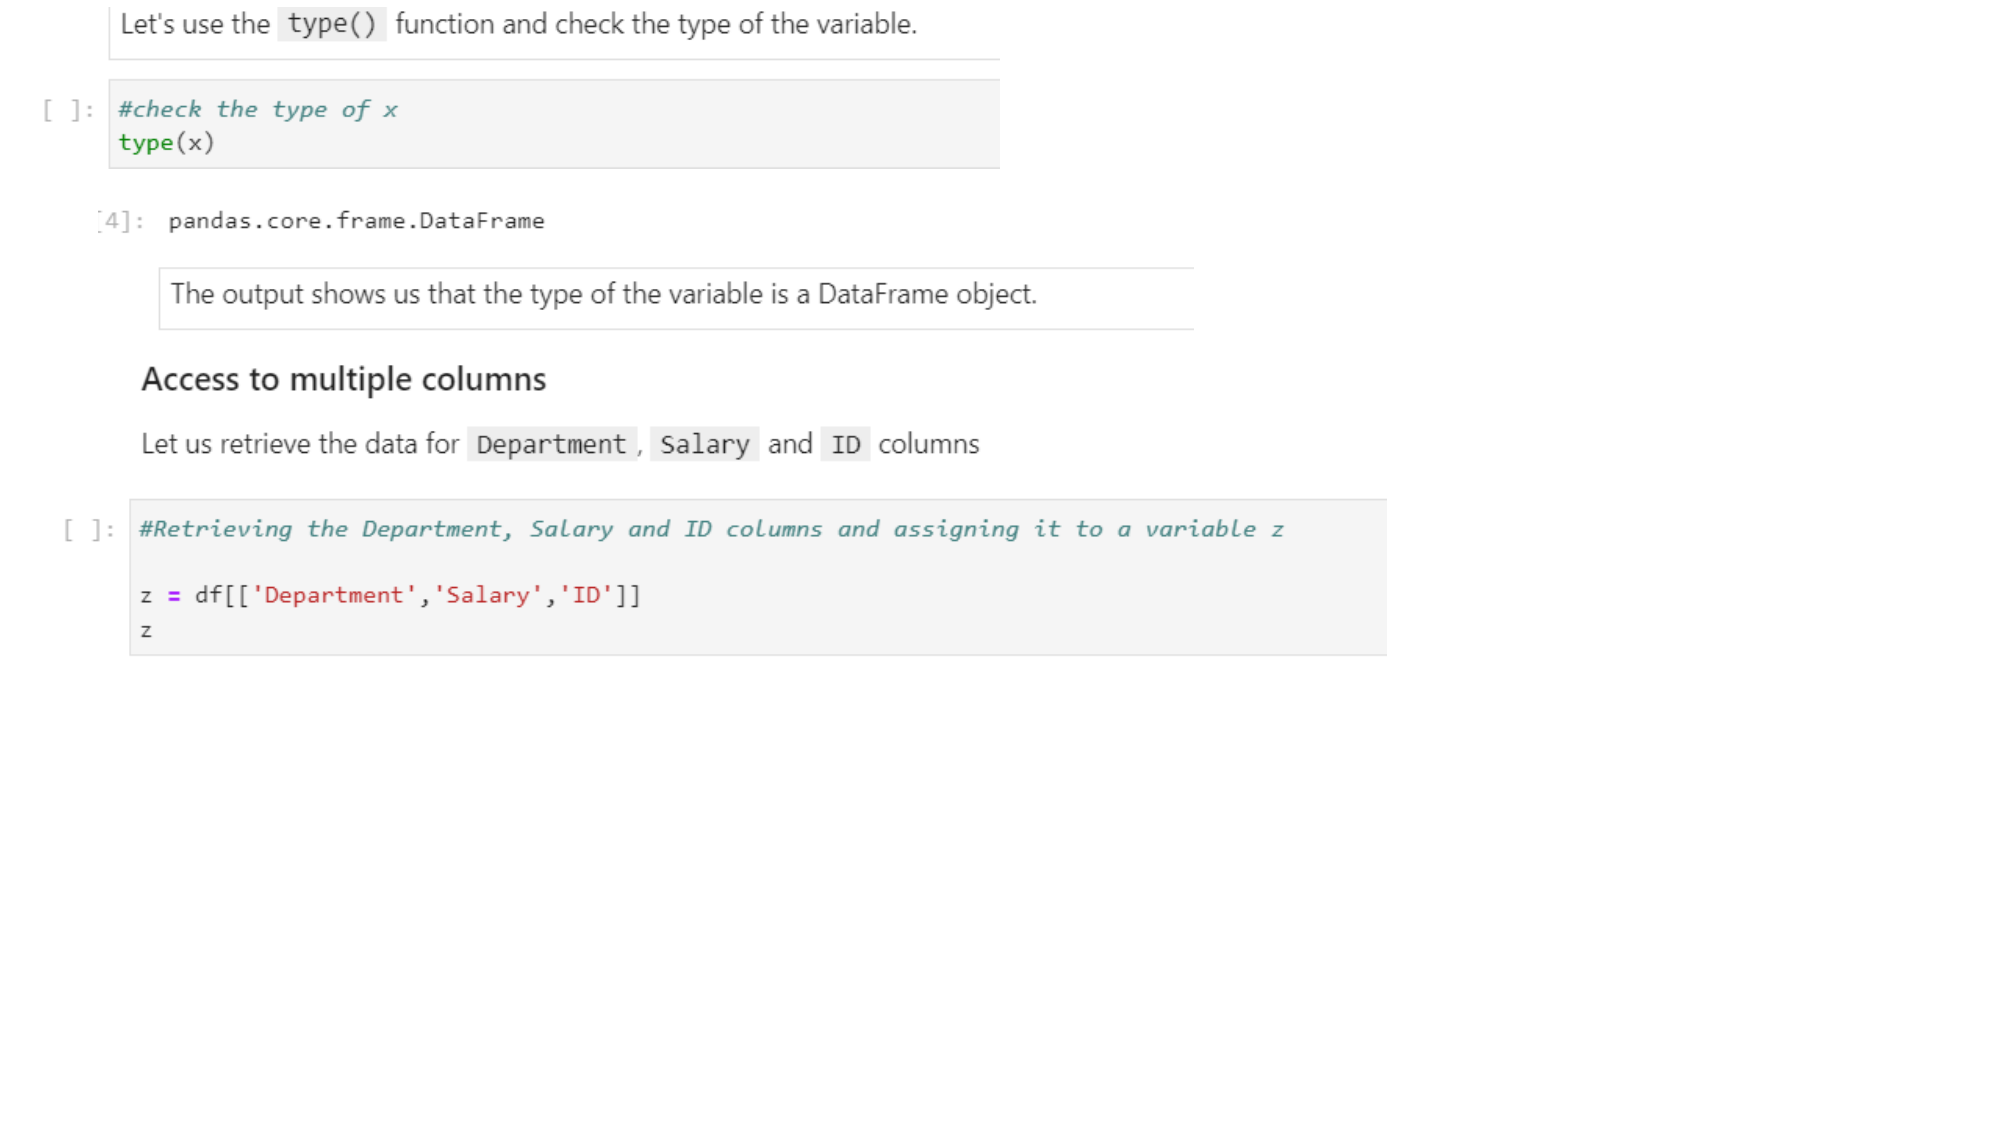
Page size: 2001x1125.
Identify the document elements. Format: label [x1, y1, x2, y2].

picture [1, 7, 1001, 169]
picture [42, 197, 1387, 686]
